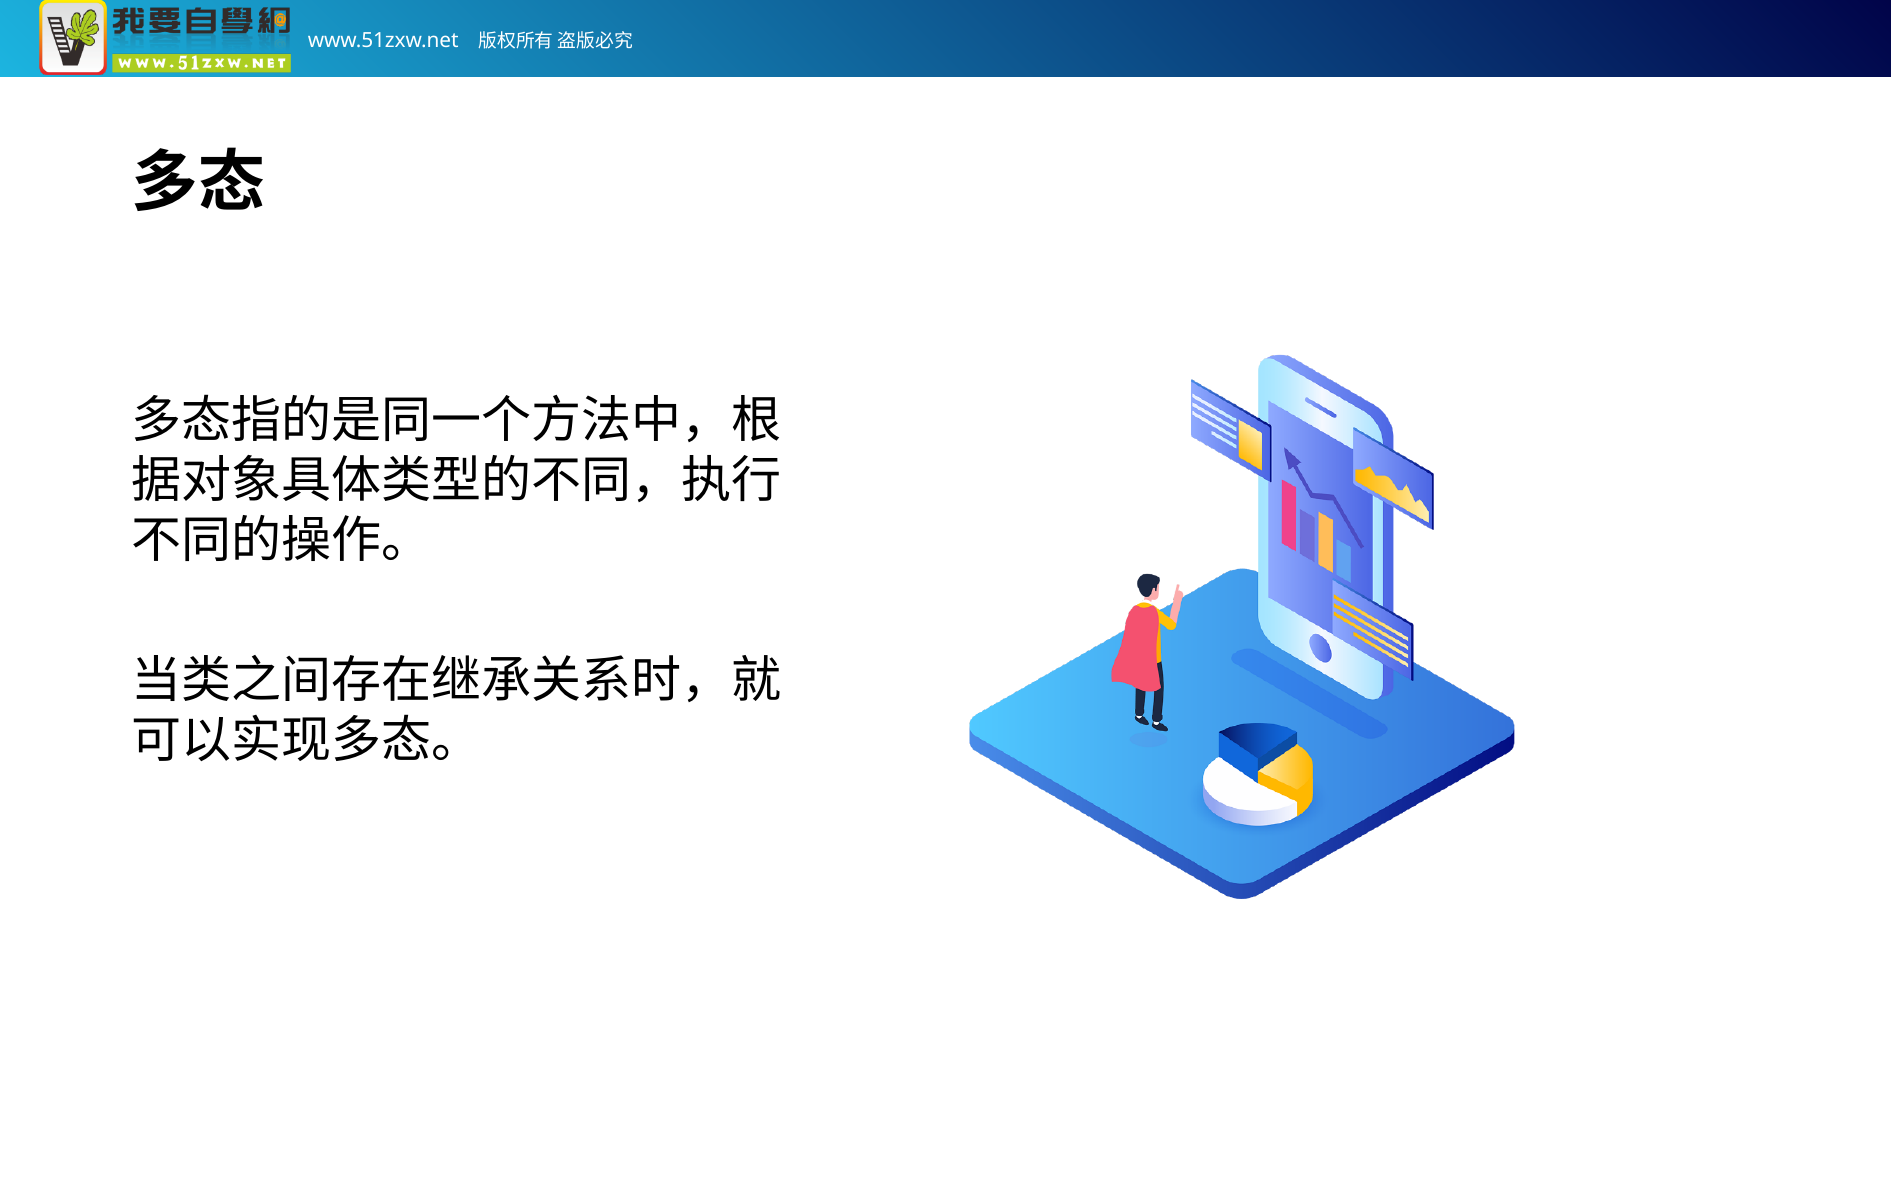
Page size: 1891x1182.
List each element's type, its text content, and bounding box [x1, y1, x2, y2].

picture [816, 315, 1563, 1014]
text_box [0, 0, 1891, 78]
text_box 多态 [117, 131, 281, 226]
text_box 多态指的是同一个方法中，根据对象具体类型的不同，执行不同的操作。 当类之间存在继承关系时，就可以实现多态。 [116, 380, 839, 1182]
picture [39, 0, 291, 75]
text_box www.51zxw.net 版权所有 盗版必究 [291, 11, 858, 59]
